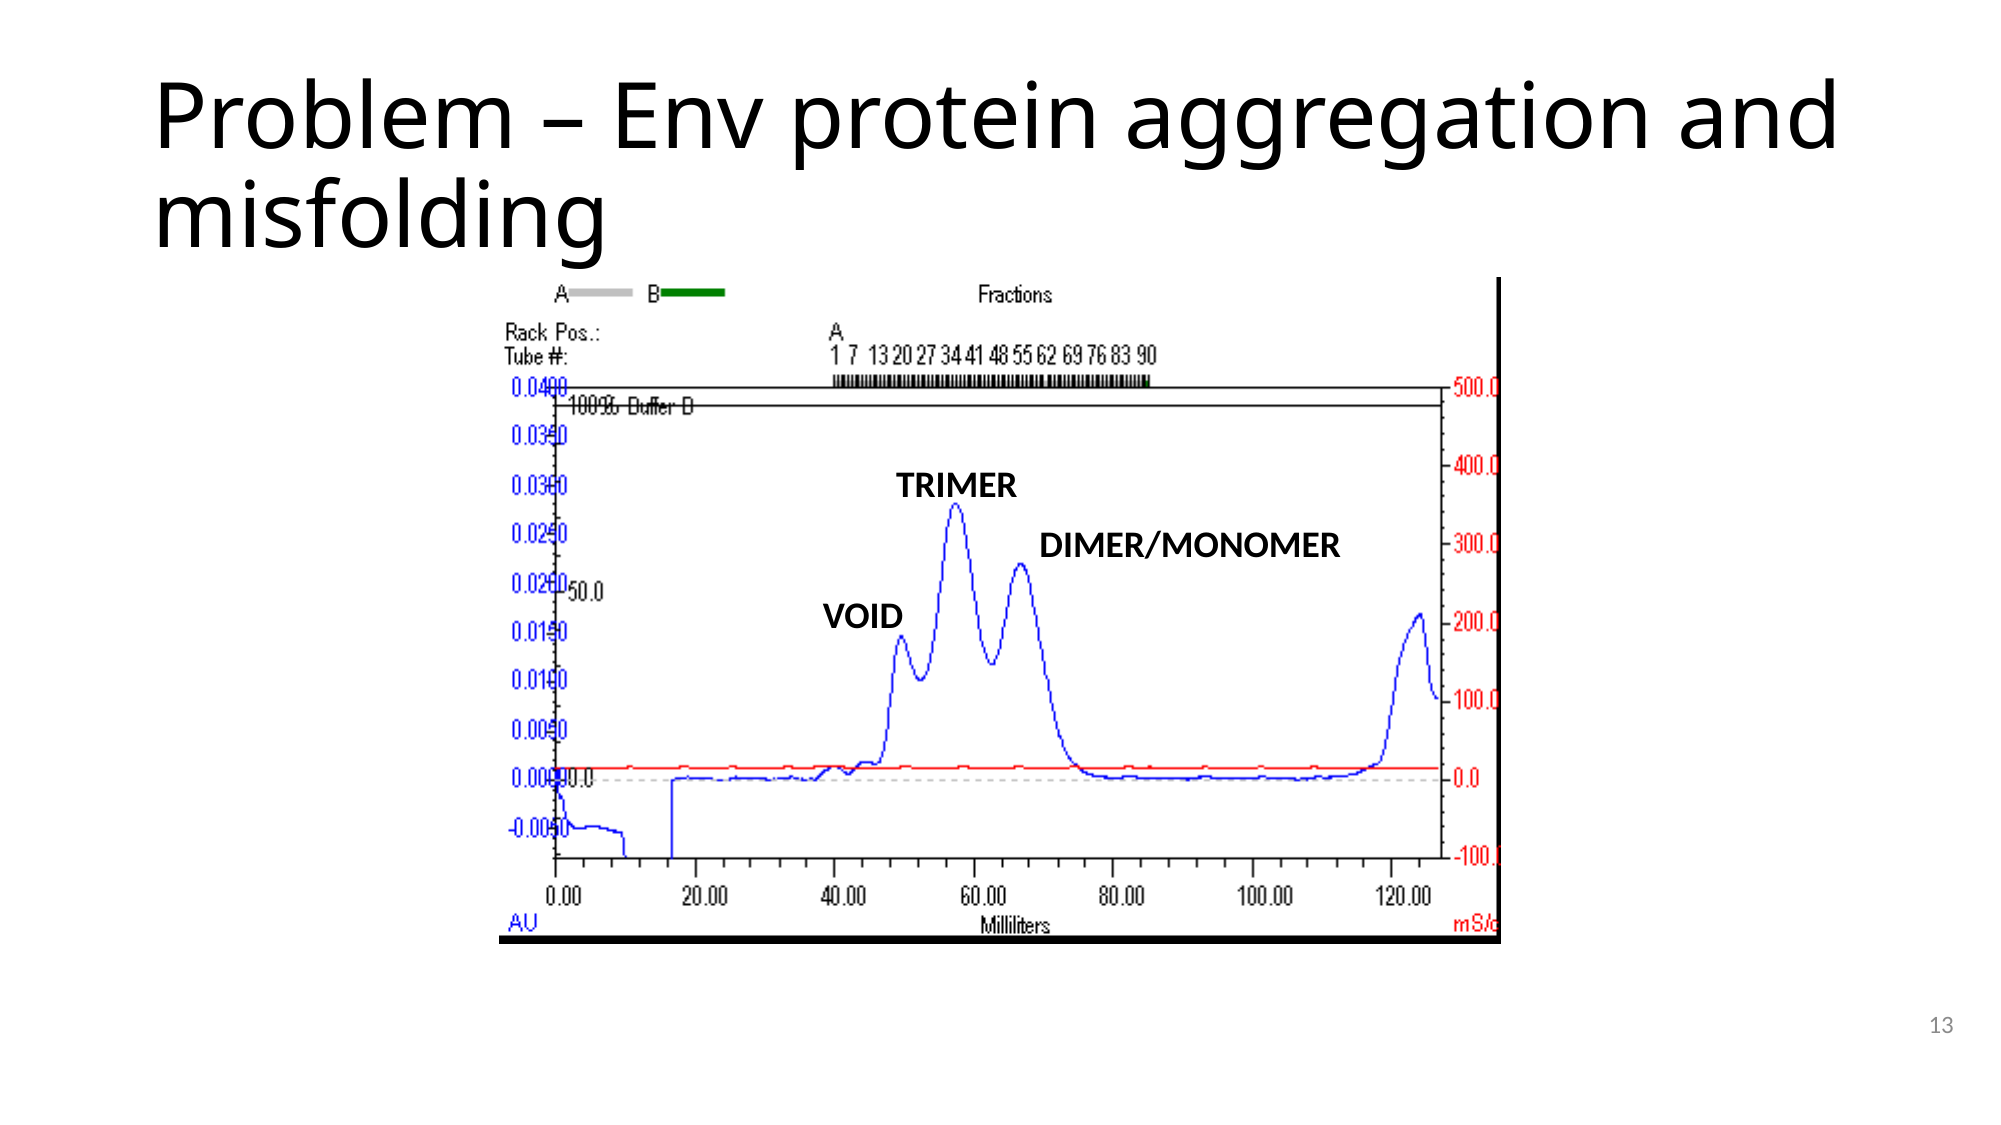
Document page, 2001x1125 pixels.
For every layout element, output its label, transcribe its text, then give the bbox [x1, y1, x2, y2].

title Problem – Env protein aggregation and misfolding [137, 59, 1863, 278]
picture [499, 277, 1501, 944]
slide_number 13 [1519, 993, 1970, 1054]
